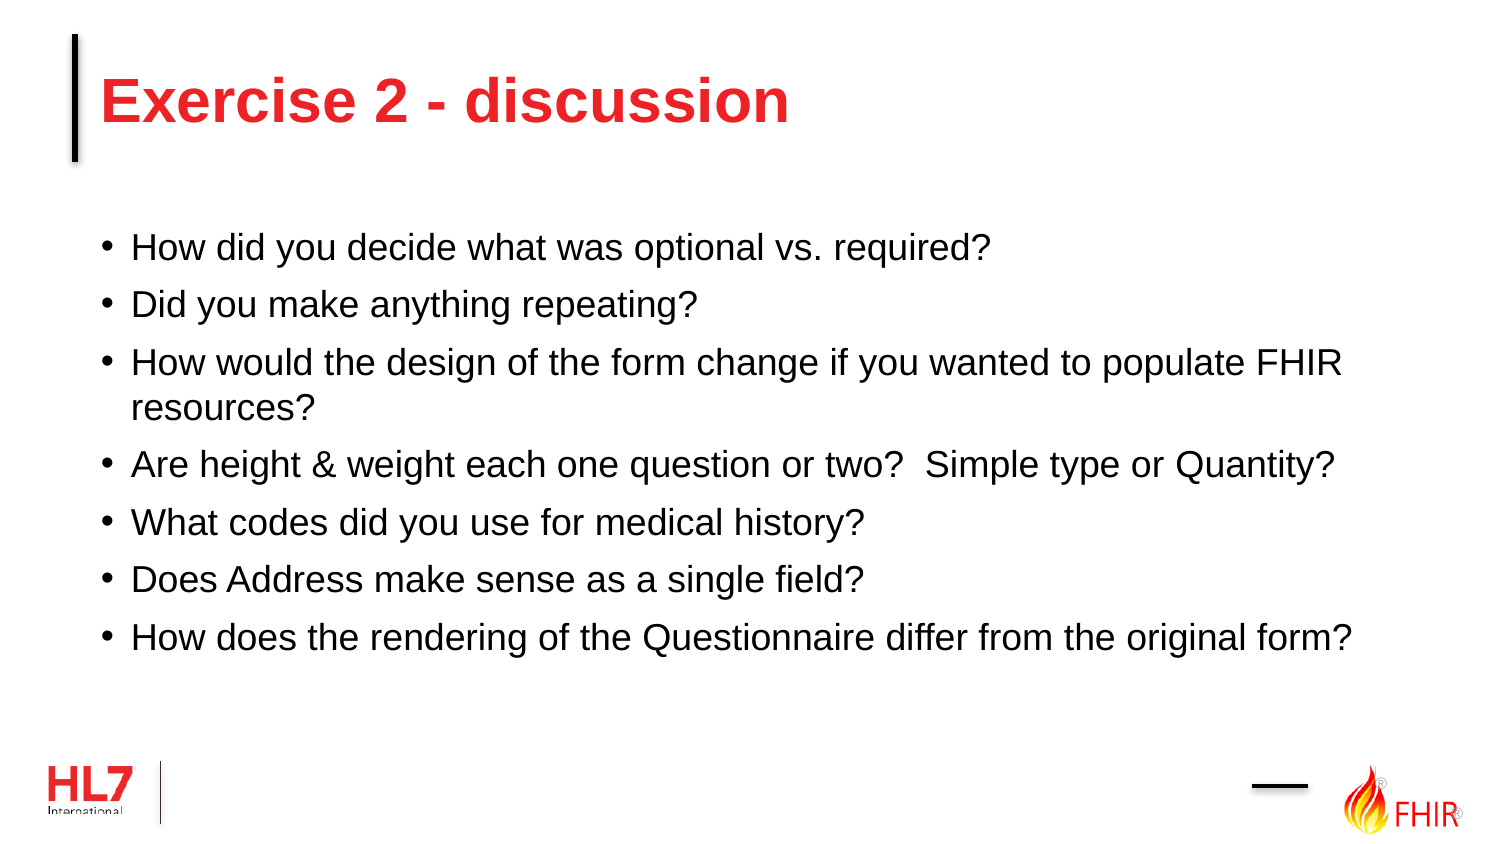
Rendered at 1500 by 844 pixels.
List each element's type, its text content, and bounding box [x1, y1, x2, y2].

picture [1339, 760, 1463, 837]
list How did you decide what was optional vs. required? Did you make anything repeating? How would the design of the form change if you wanted to populate FHIR resources? Are height & weight each one question or two? Simple type or Quantity? What codes did you use for medical history? Does Address make sense as a single field? How does the rendering of the Questionnaire differ from the original form? [100, 222, 1451, 731]
title Exercise 2 - discussion [100, 33, 1451, 163]
